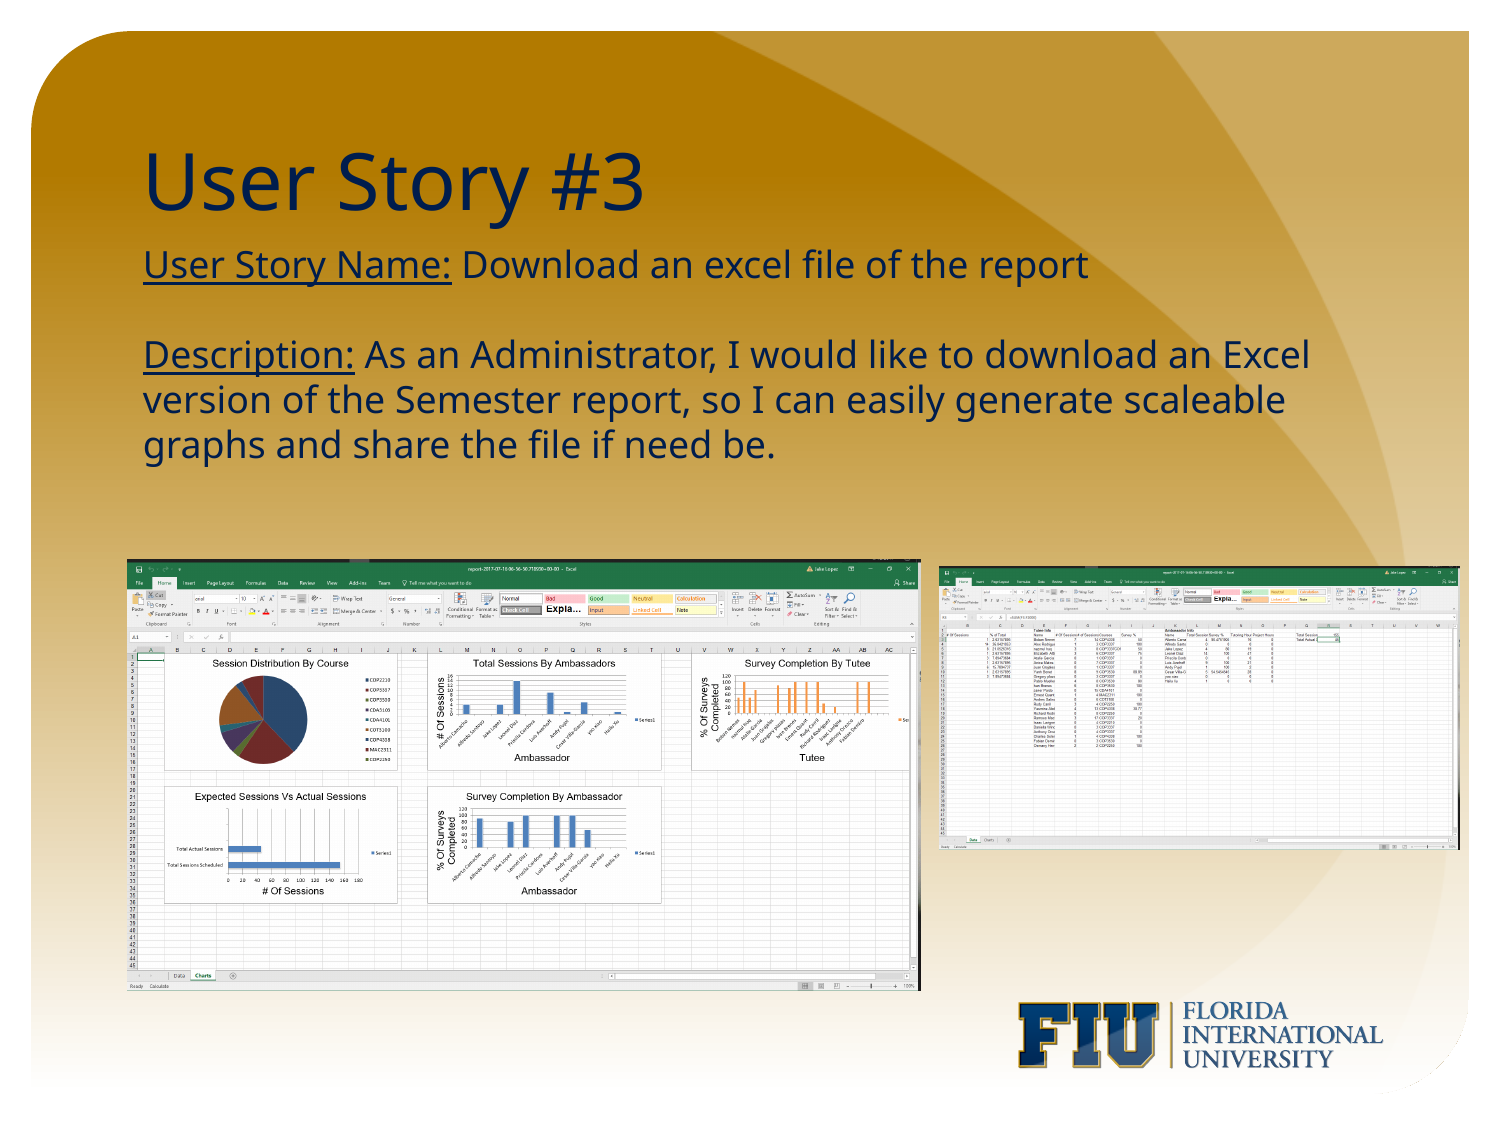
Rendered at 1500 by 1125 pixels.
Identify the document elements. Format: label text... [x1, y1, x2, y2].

title User Story #3 [127, 62, 1372, 233]
list User Story Name: Download an excel file of the report Description: As an Administrator, I would like to download an Excel version of the Semester report, so I can easily generate scaleable graphs and share the file if need be. [127, 233, 1372, 991]
picture [24, 30, 1473, 1094]
